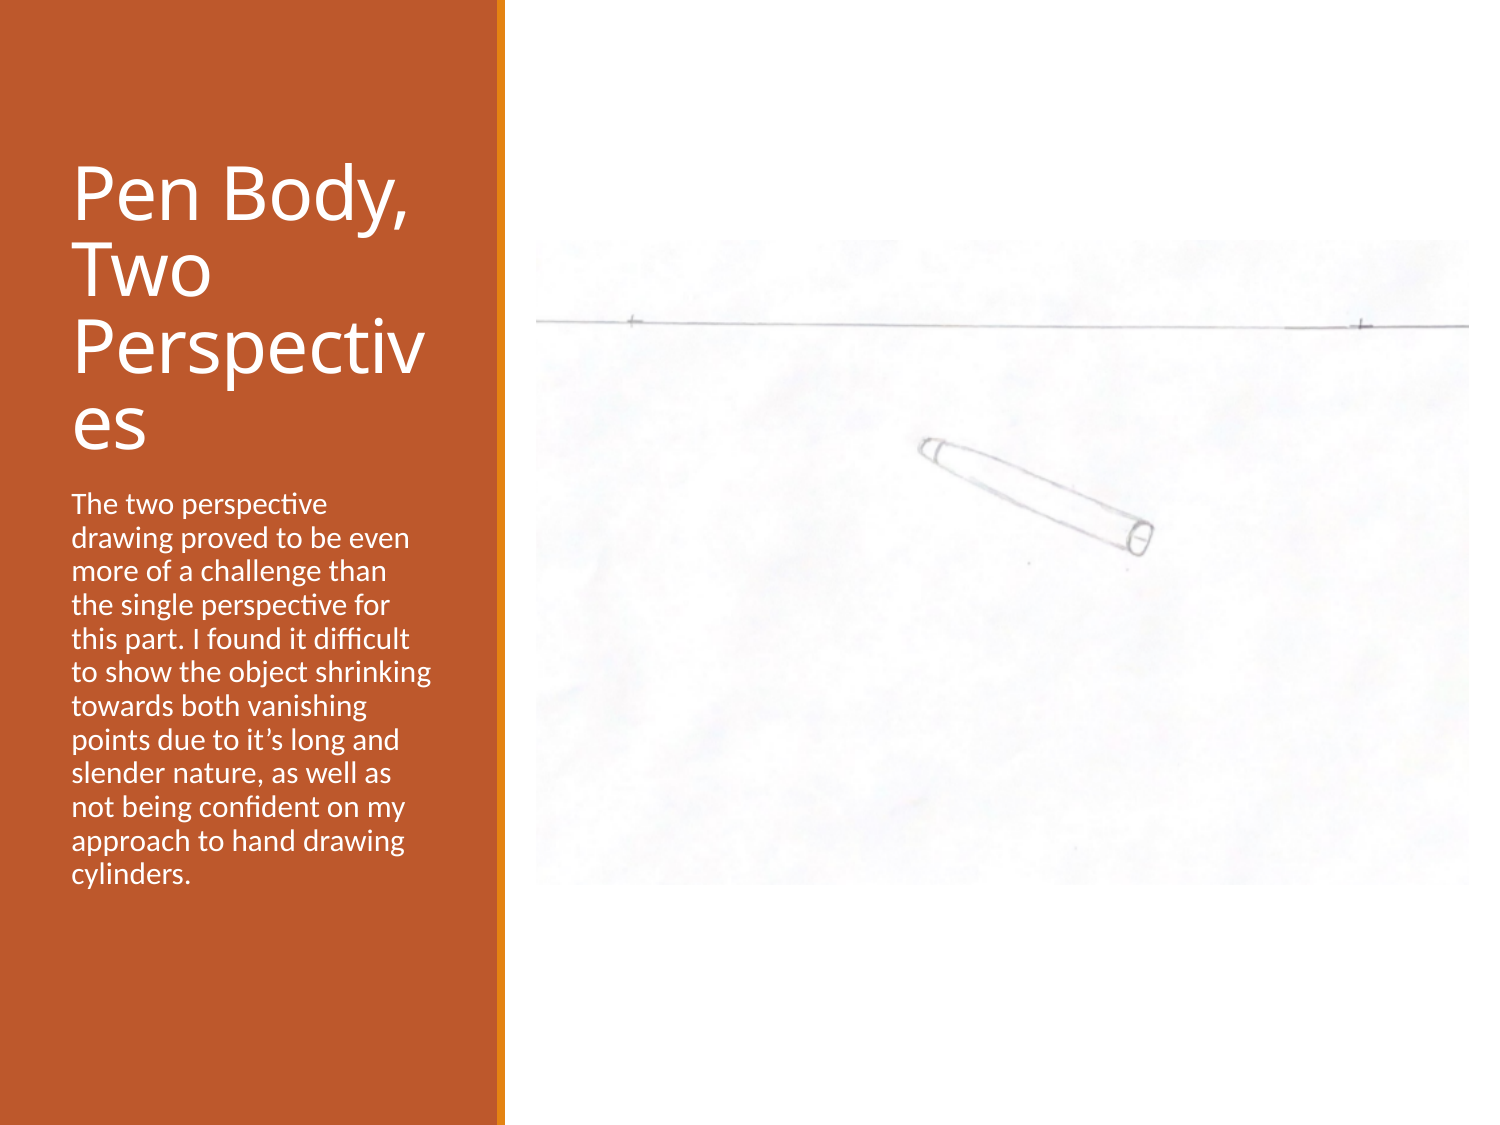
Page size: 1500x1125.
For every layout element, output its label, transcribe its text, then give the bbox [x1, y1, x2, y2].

title Pen Body, Two Perspectives [56, 97, 451, 473]
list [536, 239, 1470, 886]
list The two perspective drawing proved to be even more of a challenge than the single perspective for this part. I found it difficult to show the object shrinking towards both vanishing points due to it’s long and slender nature, as well as not being confident on my approach to hand drawing cylinders. [56, 479, 451, 1035]
